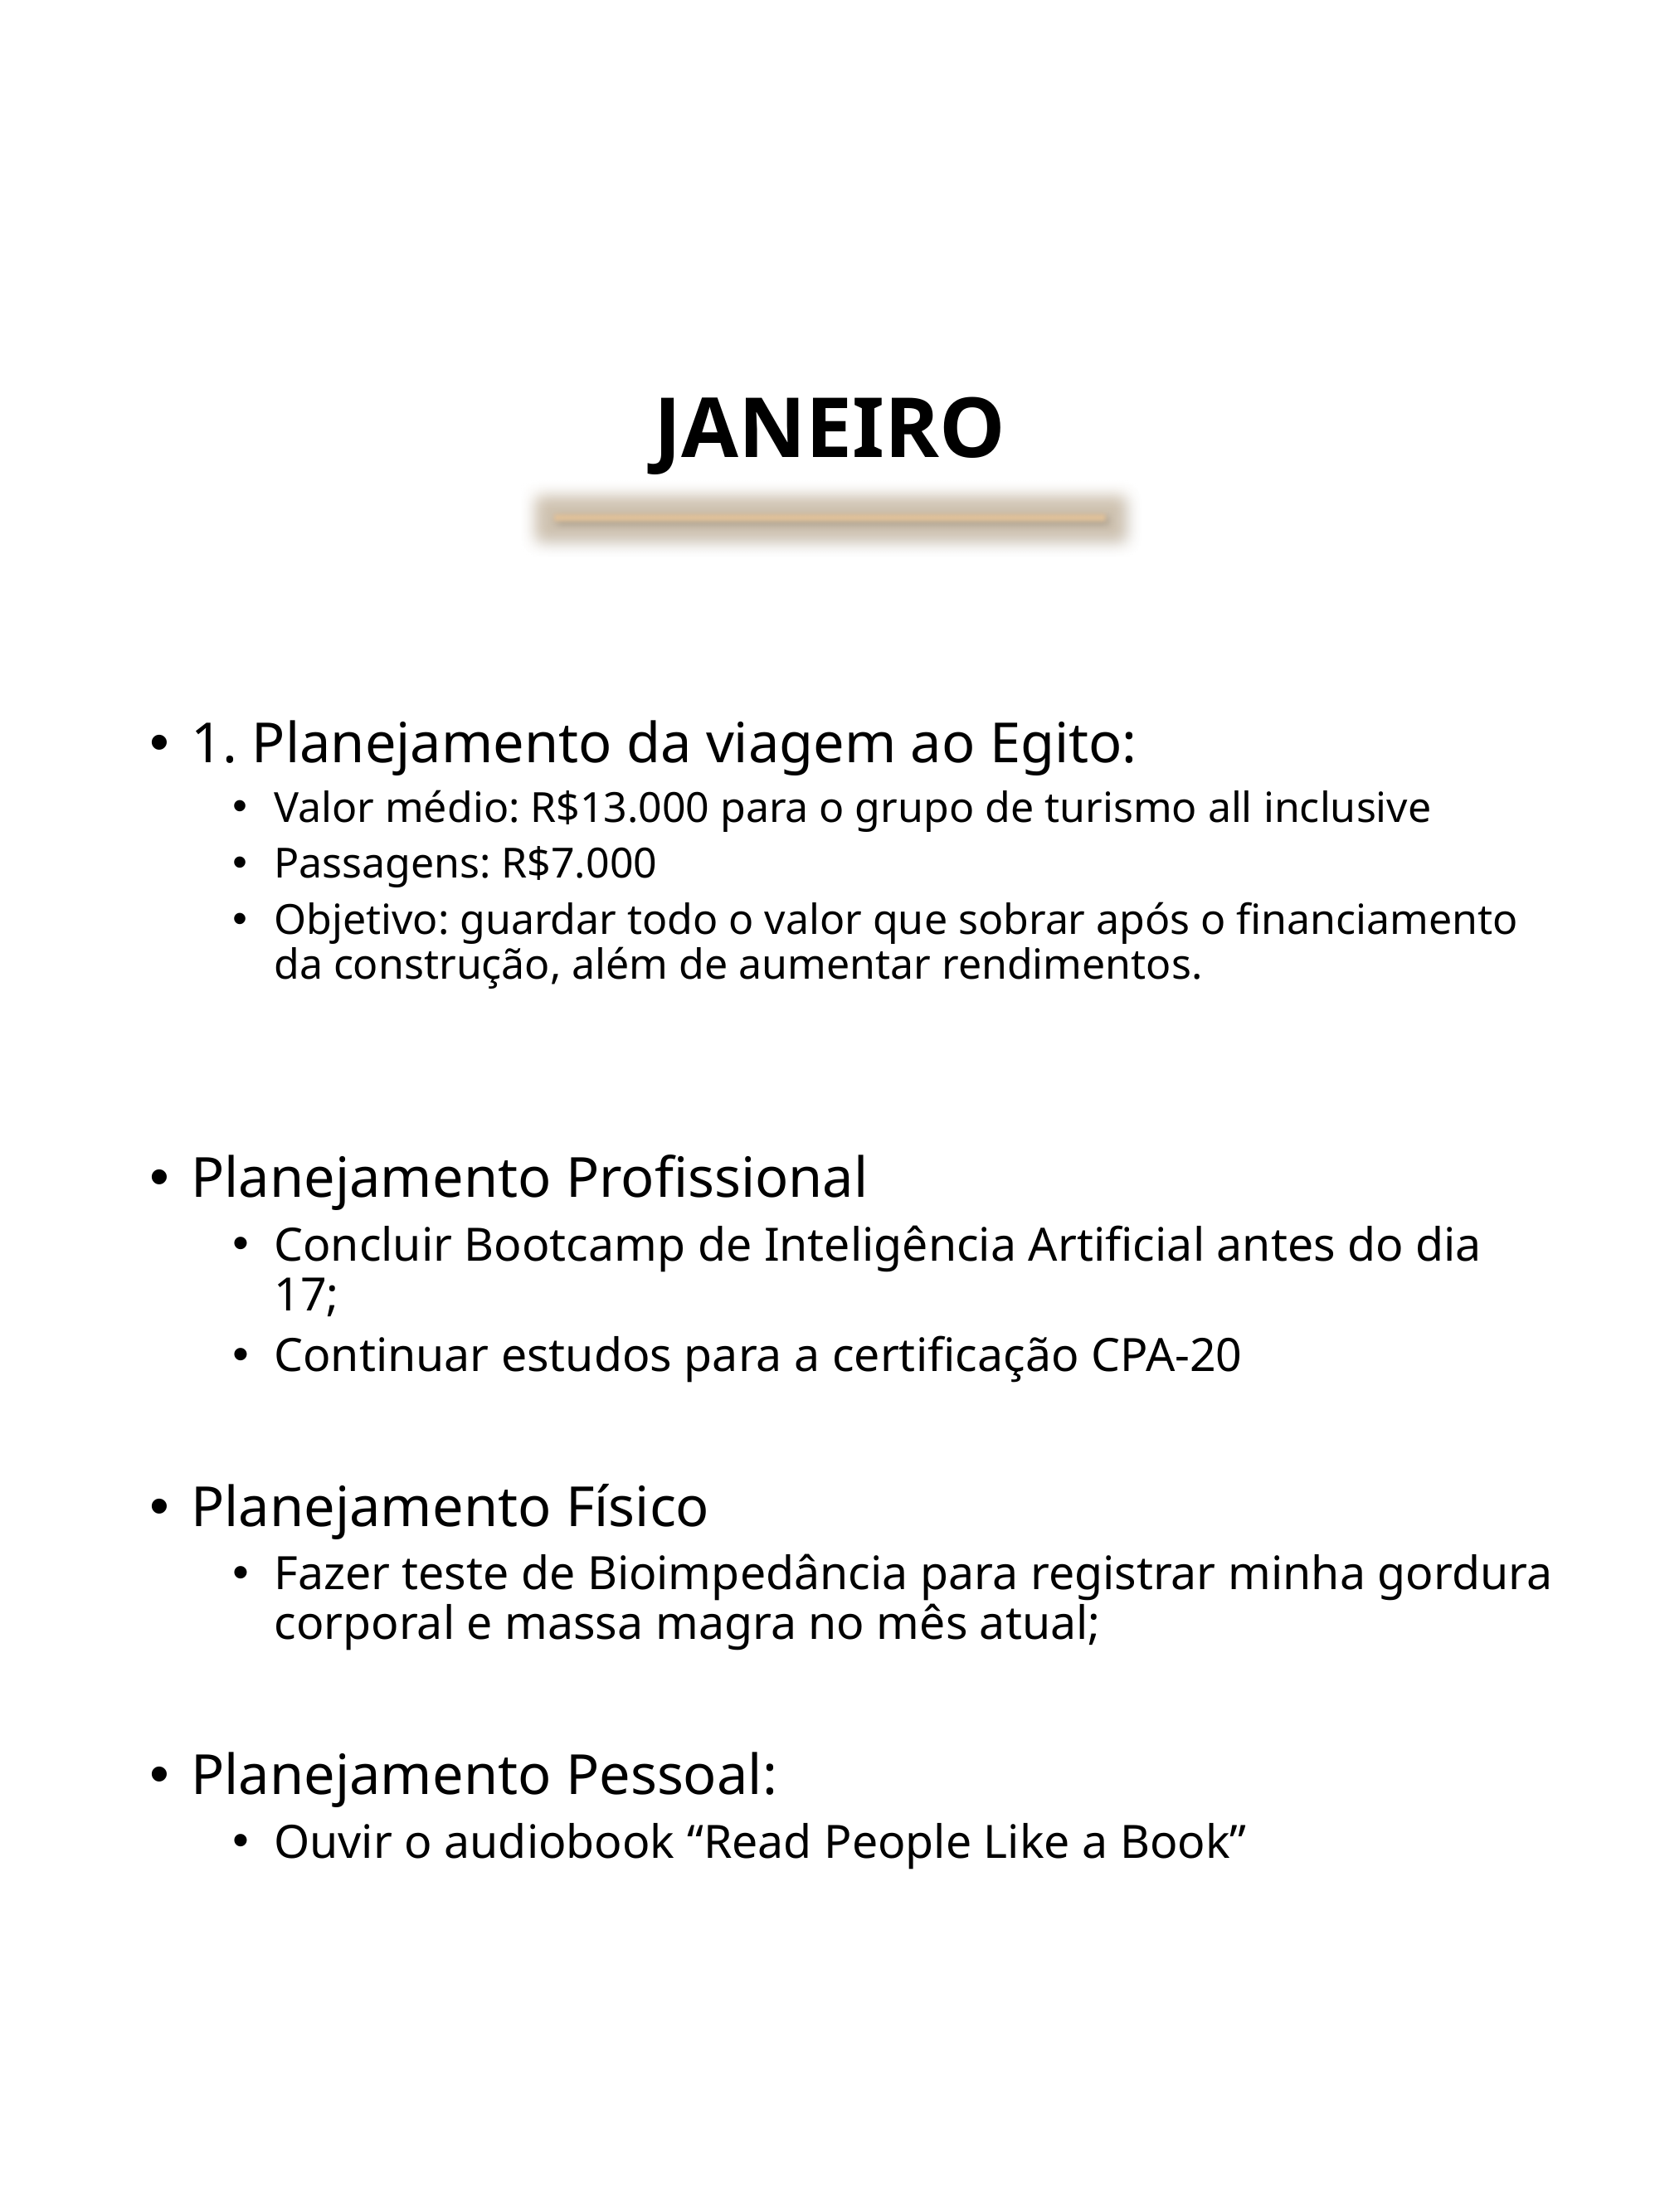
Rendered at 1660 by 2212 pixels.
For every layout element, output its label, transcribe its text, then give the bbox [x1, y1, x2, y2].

title JANEIRO [114, 327, 1546, 534]
list 1. Planejamento da viagem ao Egito: Valor médio: R$13.000 para o grupo de turismo all inclusive Passagens: R$7.000 Objetivo: guardar todo o valor que sobrar após o financiamento da construção, além de aumentar rendimentos. Planejamento Profissional Concluir Bootcamp de Inteligência Artificial antes do dia 17; Continuar estudos para a certificação CPA-20 Planejamento Físico Fazer teste de Bioimpedância para registrar minha gordura corporal e massa magra no mês atual; Planejamento Pessoal: Ouvir o audiobook “Read People Like a Book” [137, 708, 1569, 1922]
text_box [556, 516, 1103, 519]
